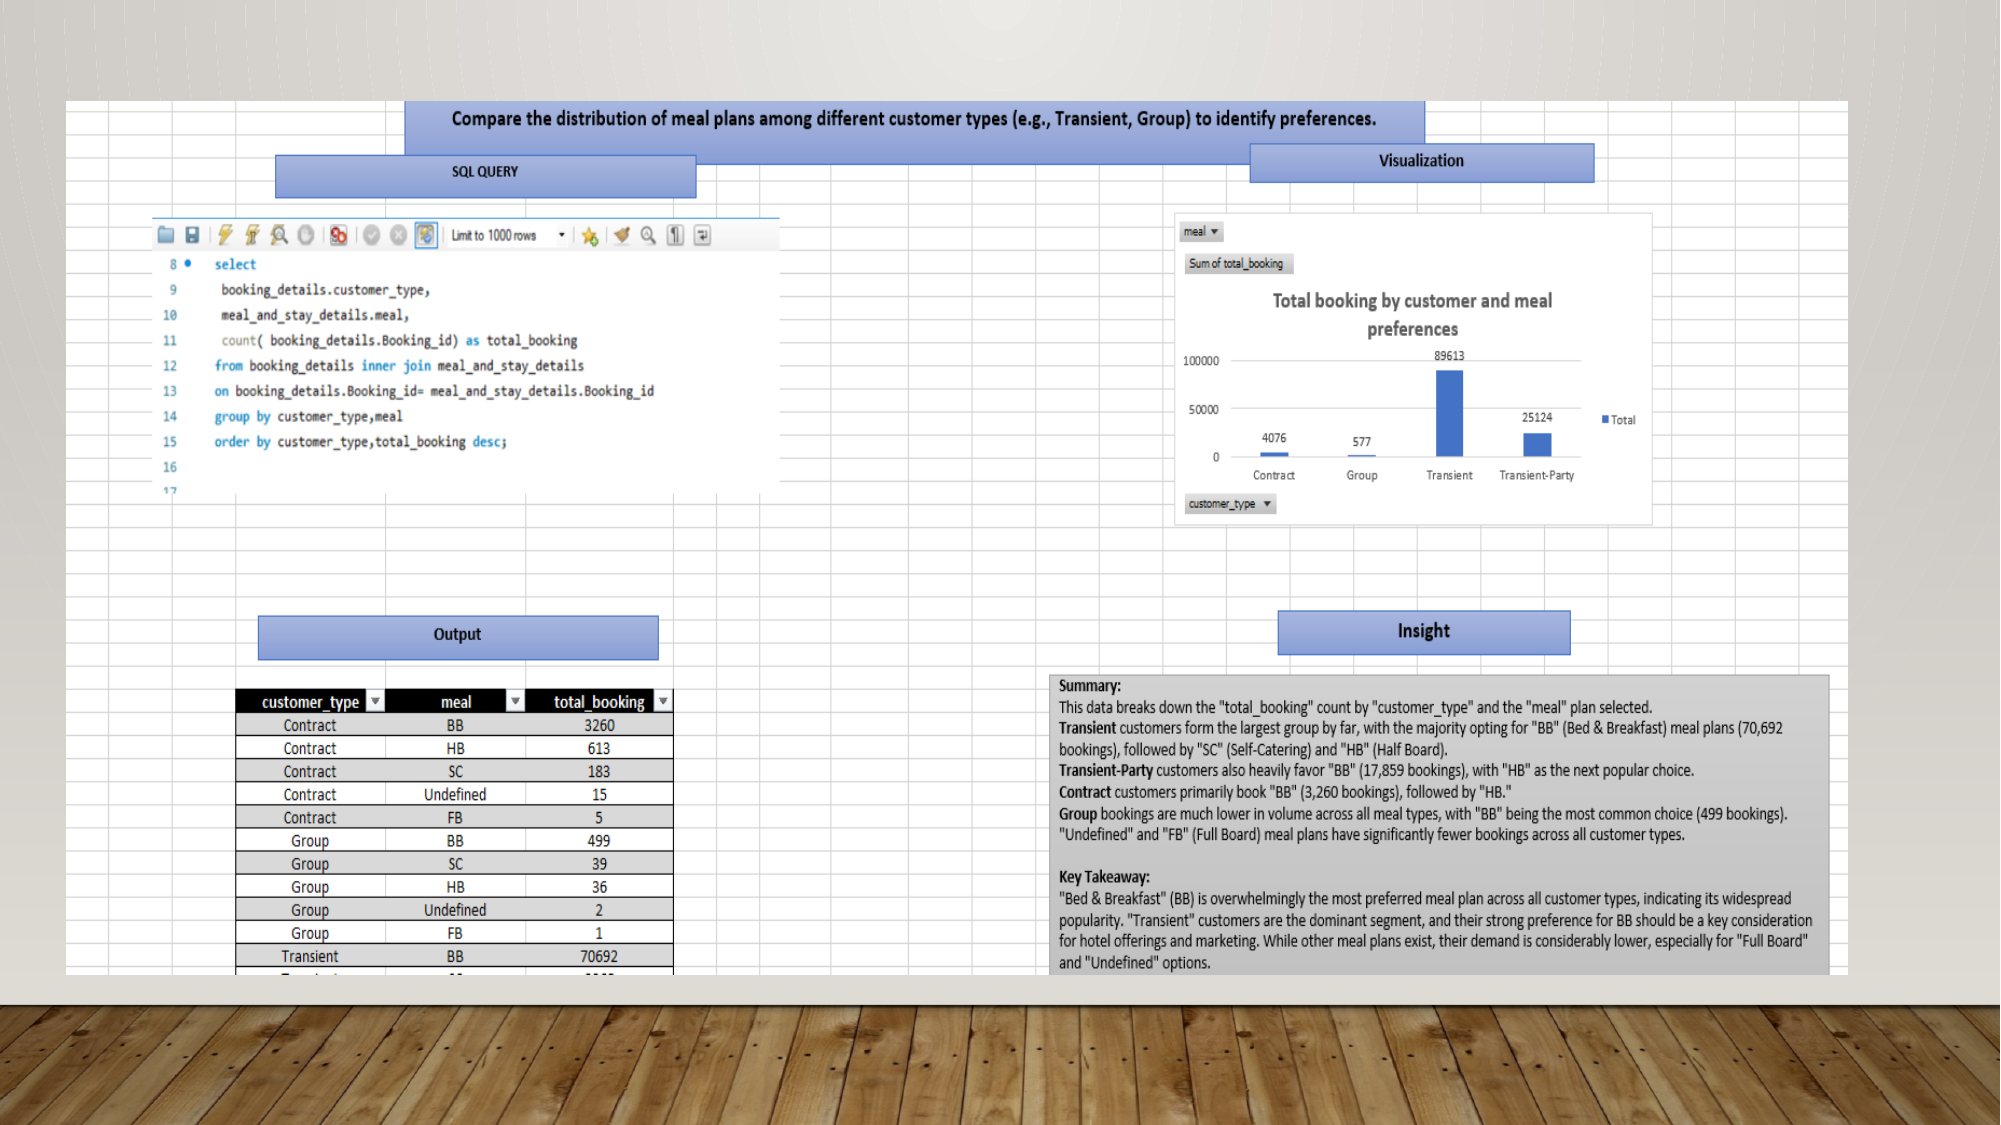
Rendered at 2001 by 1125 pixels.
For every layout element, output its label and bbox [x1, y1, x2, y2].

picture [66, 101, 1849, 975]
picture [0, 1005, 2000, 1125]
